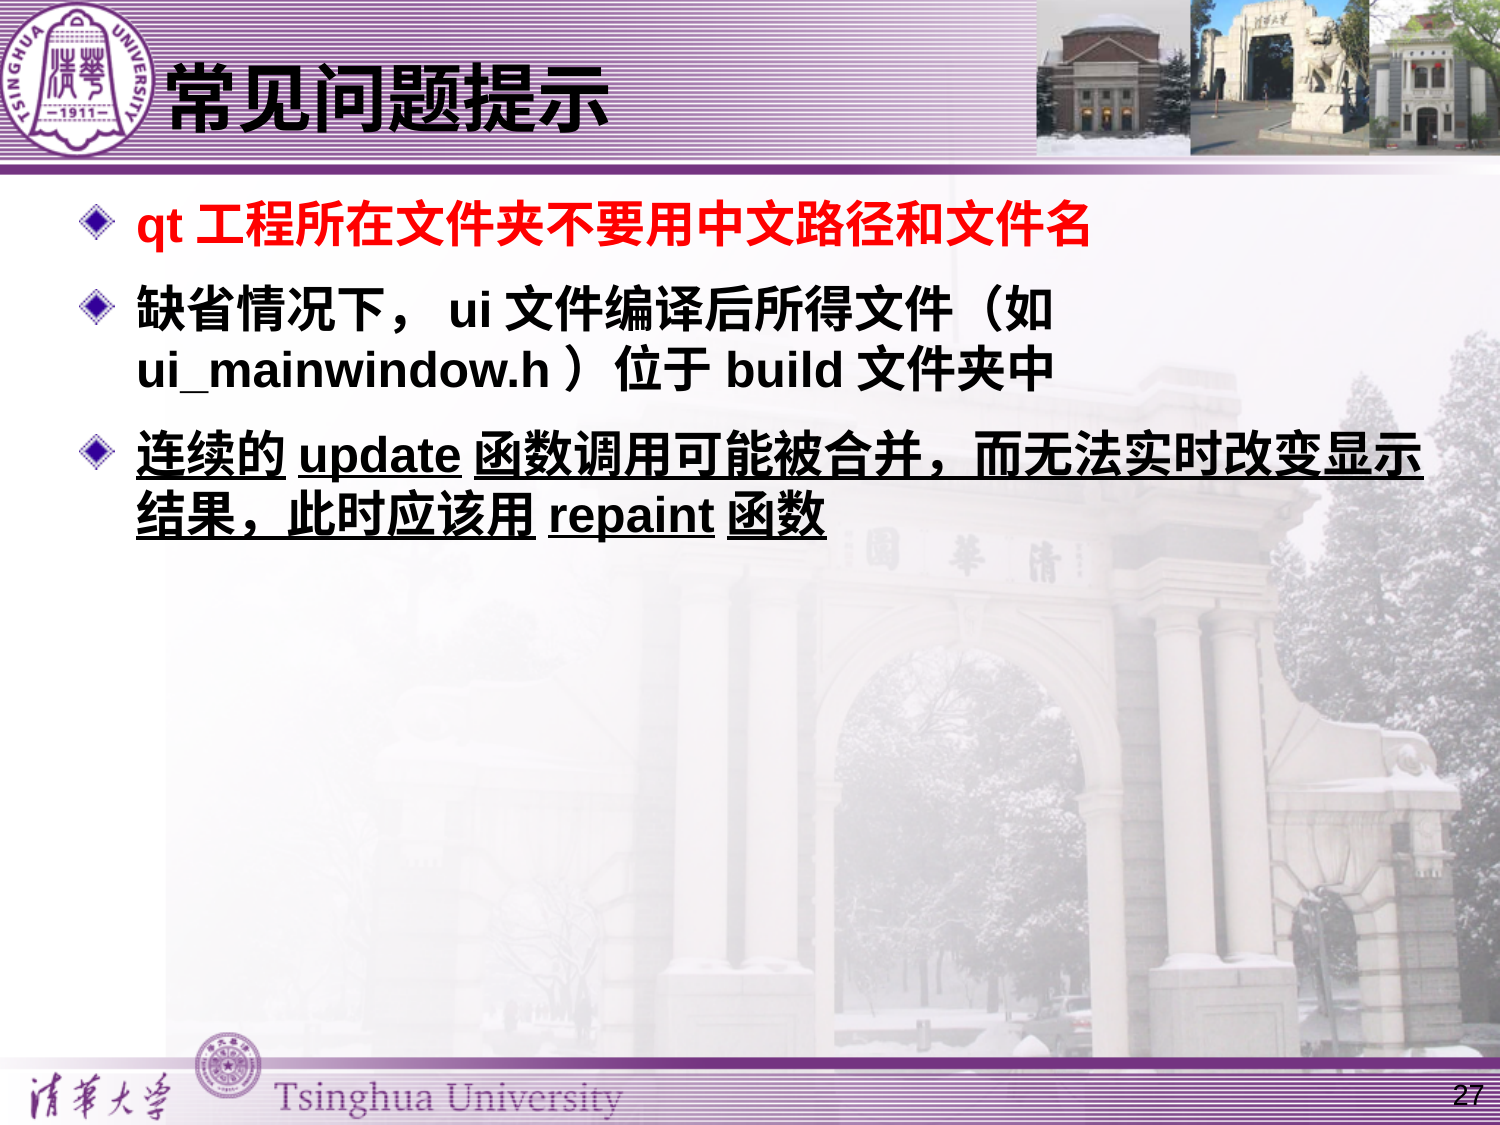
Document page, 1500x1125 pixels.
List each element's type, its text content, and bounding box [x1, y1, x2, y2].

title 常见问题提示 [147, 31, 1022, 161]
slide_number 27 [1257, 1068, 1500, 1125]
list qt工程所在文件夹不要用中文路径和文件名 缺省情况下，ui文件编译后所得文件（如ui_mainwindow.h）位于build文件夹中 连续的update函数调用可能被合并，而无法实时改变显示结果，此时应该用repaint函数 [64, 184, 1459, 1047]
picture [0, 0, 1500, 1125]
